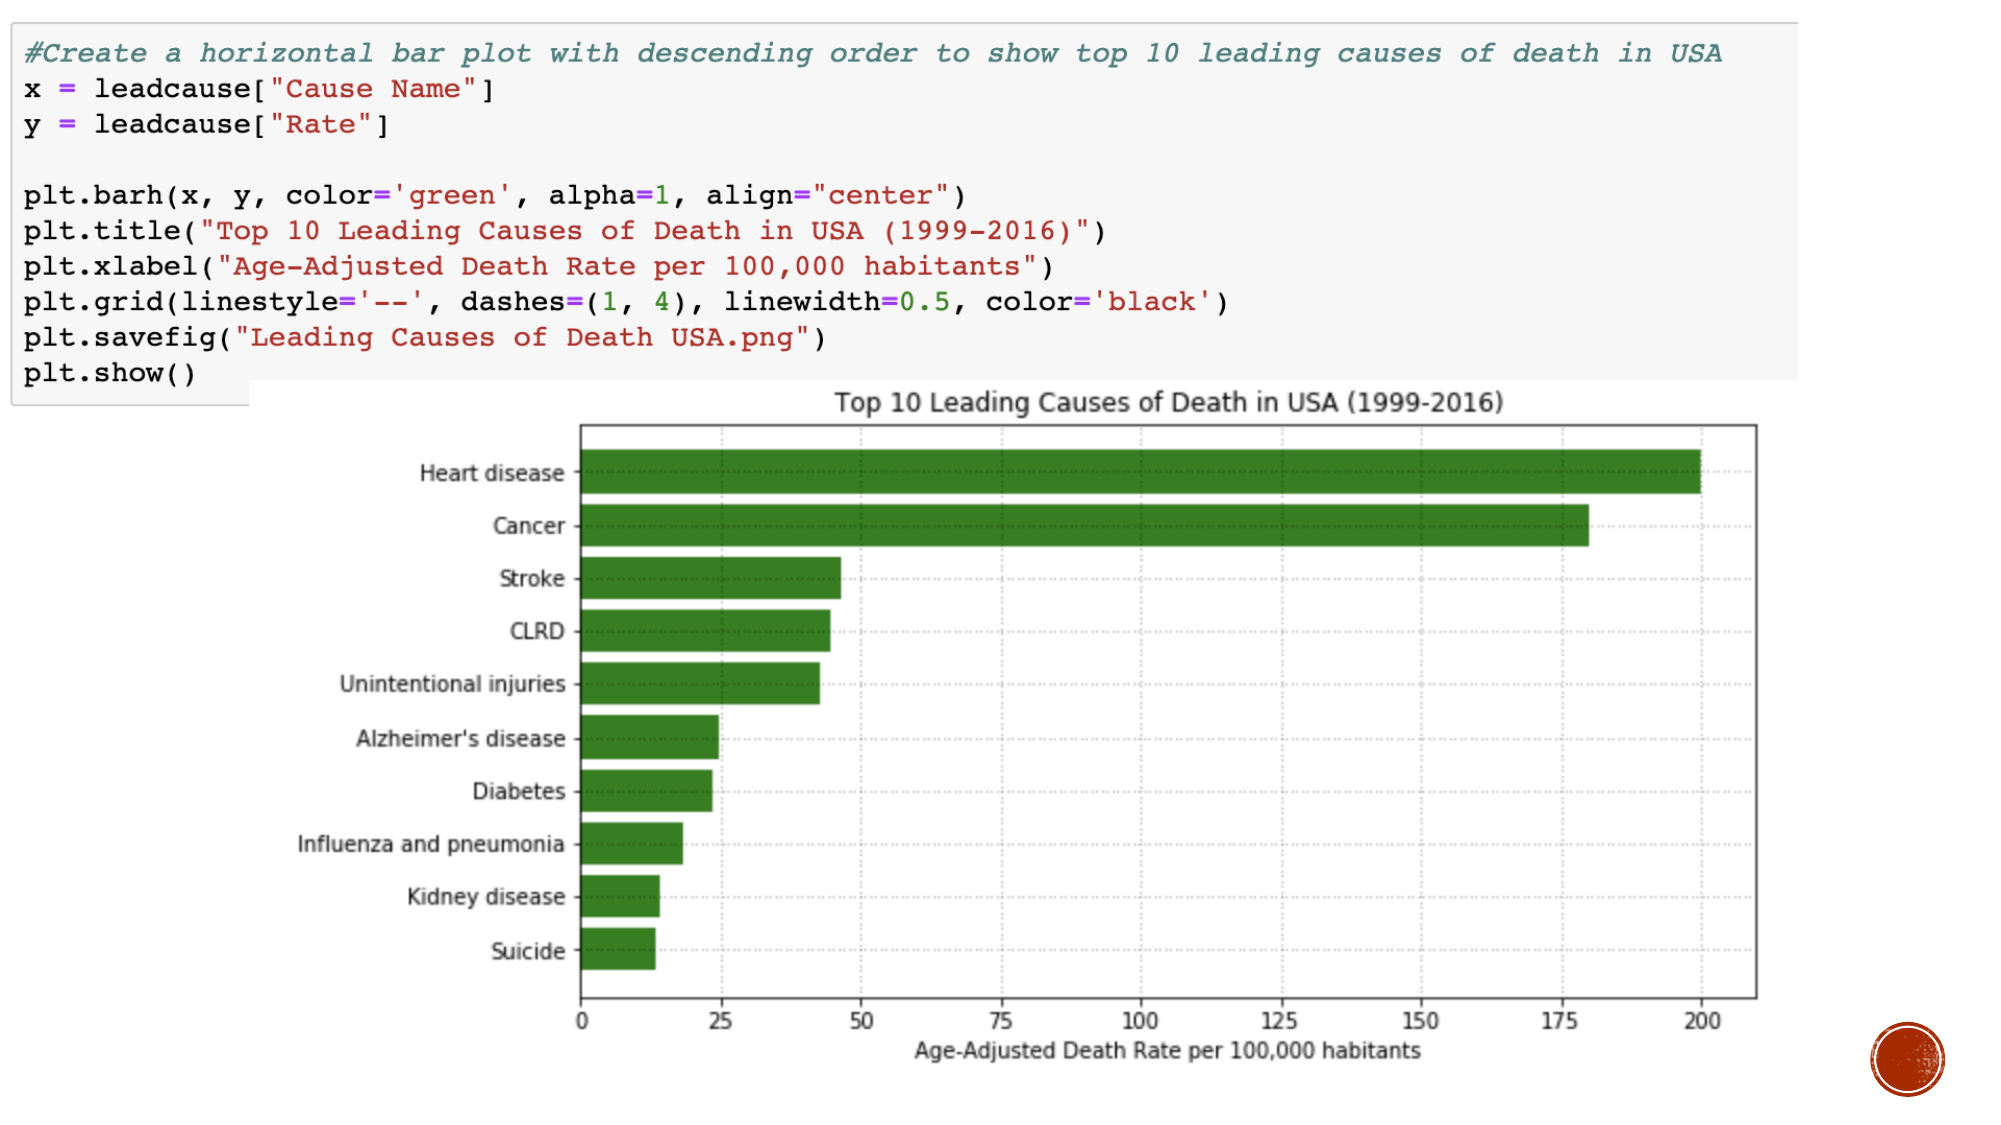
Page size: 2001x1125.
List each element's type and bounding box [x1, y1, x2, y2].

picture [0, 0, 1823, 1089]
